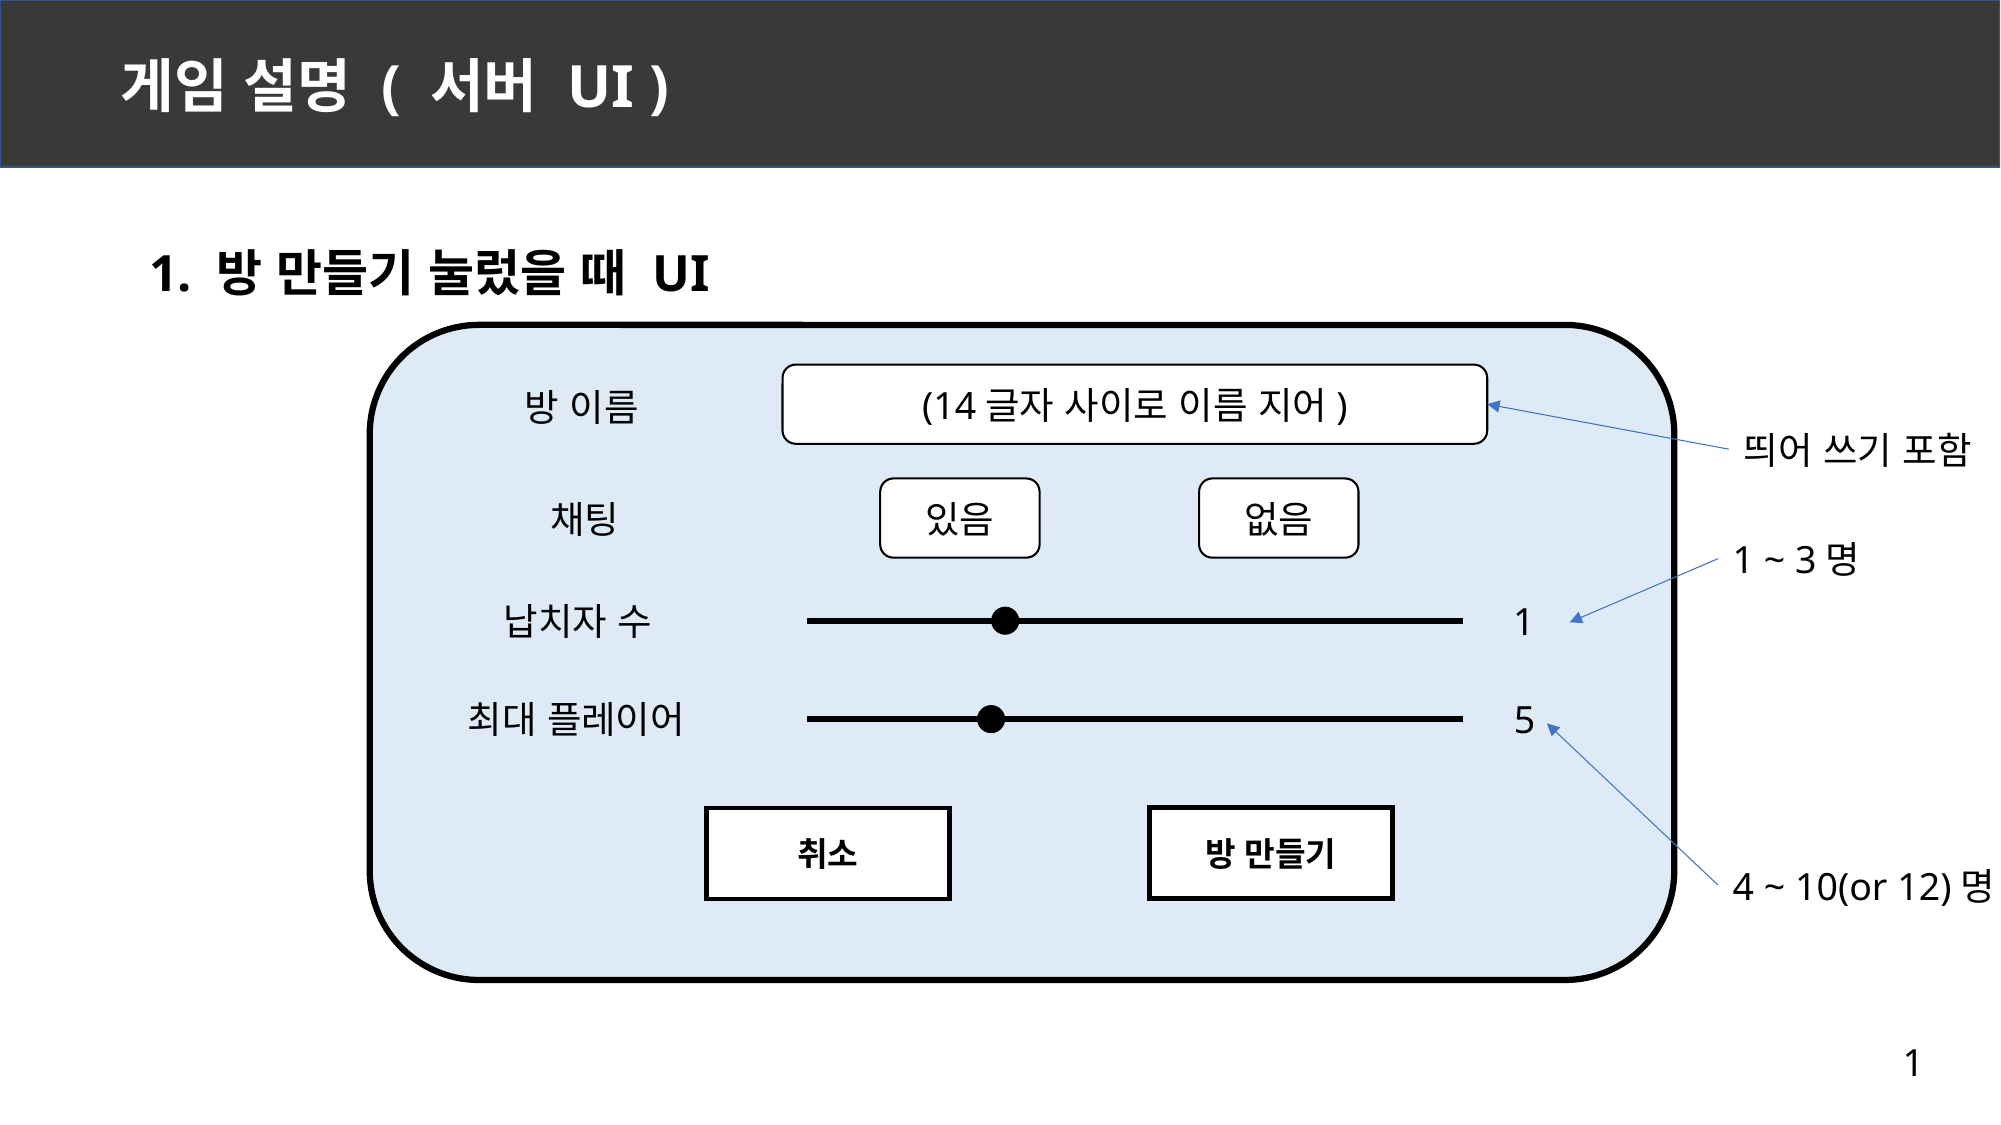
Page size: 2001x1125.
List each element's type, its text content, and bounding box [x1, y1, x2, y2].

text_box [1569, 559, 1716, 623]
text_box 게임 설명 ( 서버 UI ) [106, 41, 800, 127]
text_box 띄어 쓰기 포함 [1728, 419, 1987, 479]
text_box 채팅 [535, 488, 642, 549]
text_box 납치자 수 [489, 590, 688, 651]
text_box 최대 플레이어 [453, 688, 724, 749]
text_box (14글자 사이로 이름 지어) [781, 363, 1489, 445]
text_box 방 이름 [509, 376, 668, 437]
text_box 1. 방 만들기 눌렀을 때 UI [134, 234, 726, 309]
text_box 없음 [1198, 477, 1360, 559]
text_box [368, 323, 1676, 981]
text_box 1 [1498, 590, 1550, 651]
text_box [1546, 723, 1715, 886]
text_box [976, 720, 1007, 735]
text_box 1 ~ 3명 [1717, 528, 1876, 589]
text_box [1487, 404, 1716, 450]
text_box [976, 704, 1007, 719]
text_box 취소 [705, 807, 950, 900]
text_box 4 ~ 10(or 12)명 [1717, 855, 2000, 915]
text_box 5 [1498, 688, 1551, 749]
text_box 방 만들기 [1148, 806, 1393, 899]
text_box 있음 [879, 477, 1041, 559]
text_box 1 [1887, 1031, 1939, 1092]
text_box [990, 605, 1021, 621]
text_box [990, 622, 1021, 636]
